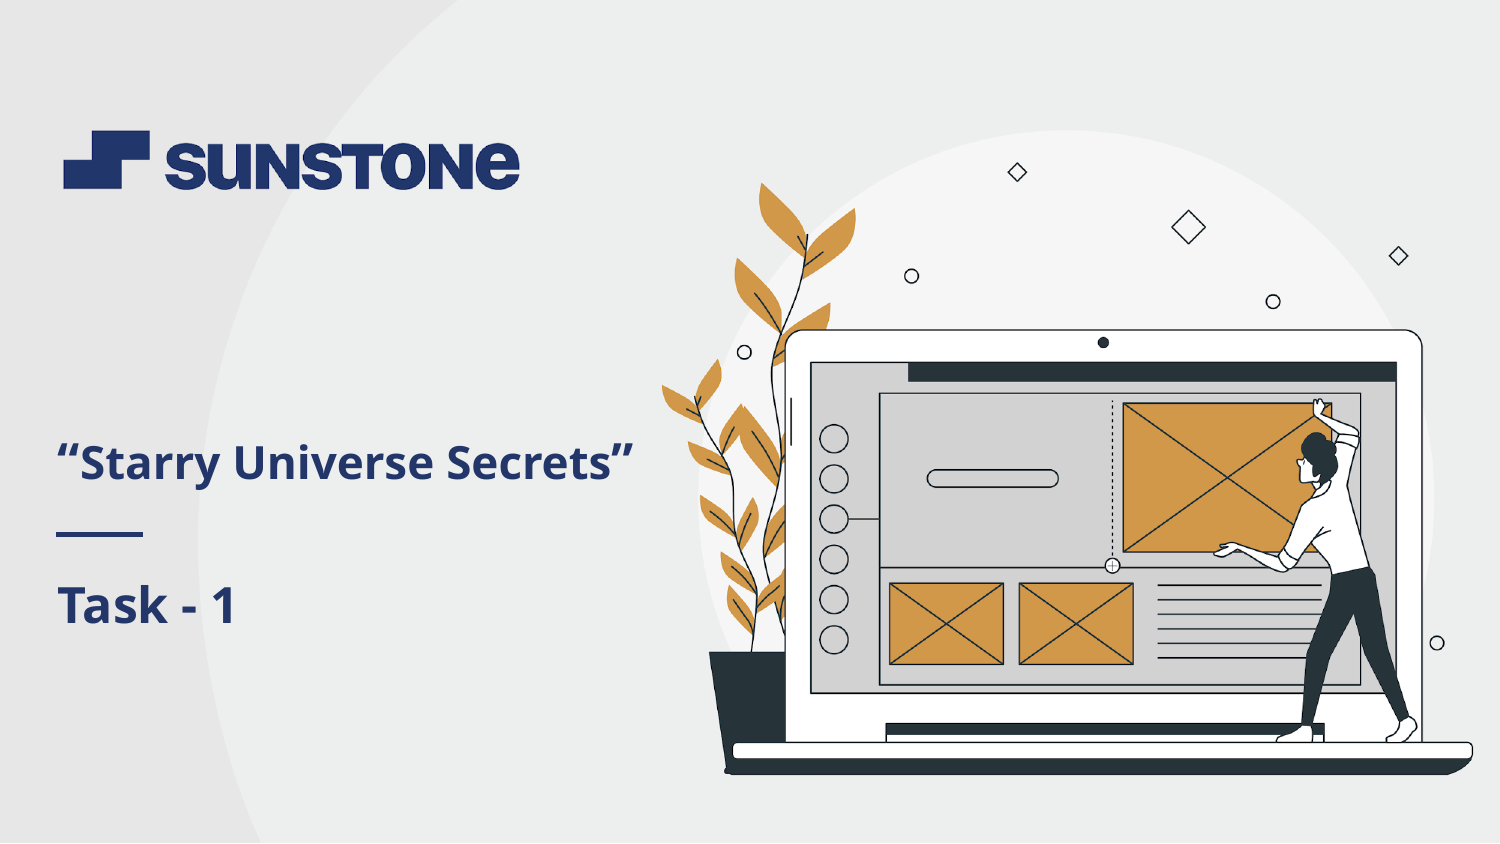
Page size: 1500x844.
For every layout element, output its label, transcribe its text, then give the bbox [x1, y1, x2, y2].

list “Starry Universe Secrets” [42, 421, 680, 506]
picture [0, 0, 1500, 843]
list Task - 1 [42, 565, 649, 639]
